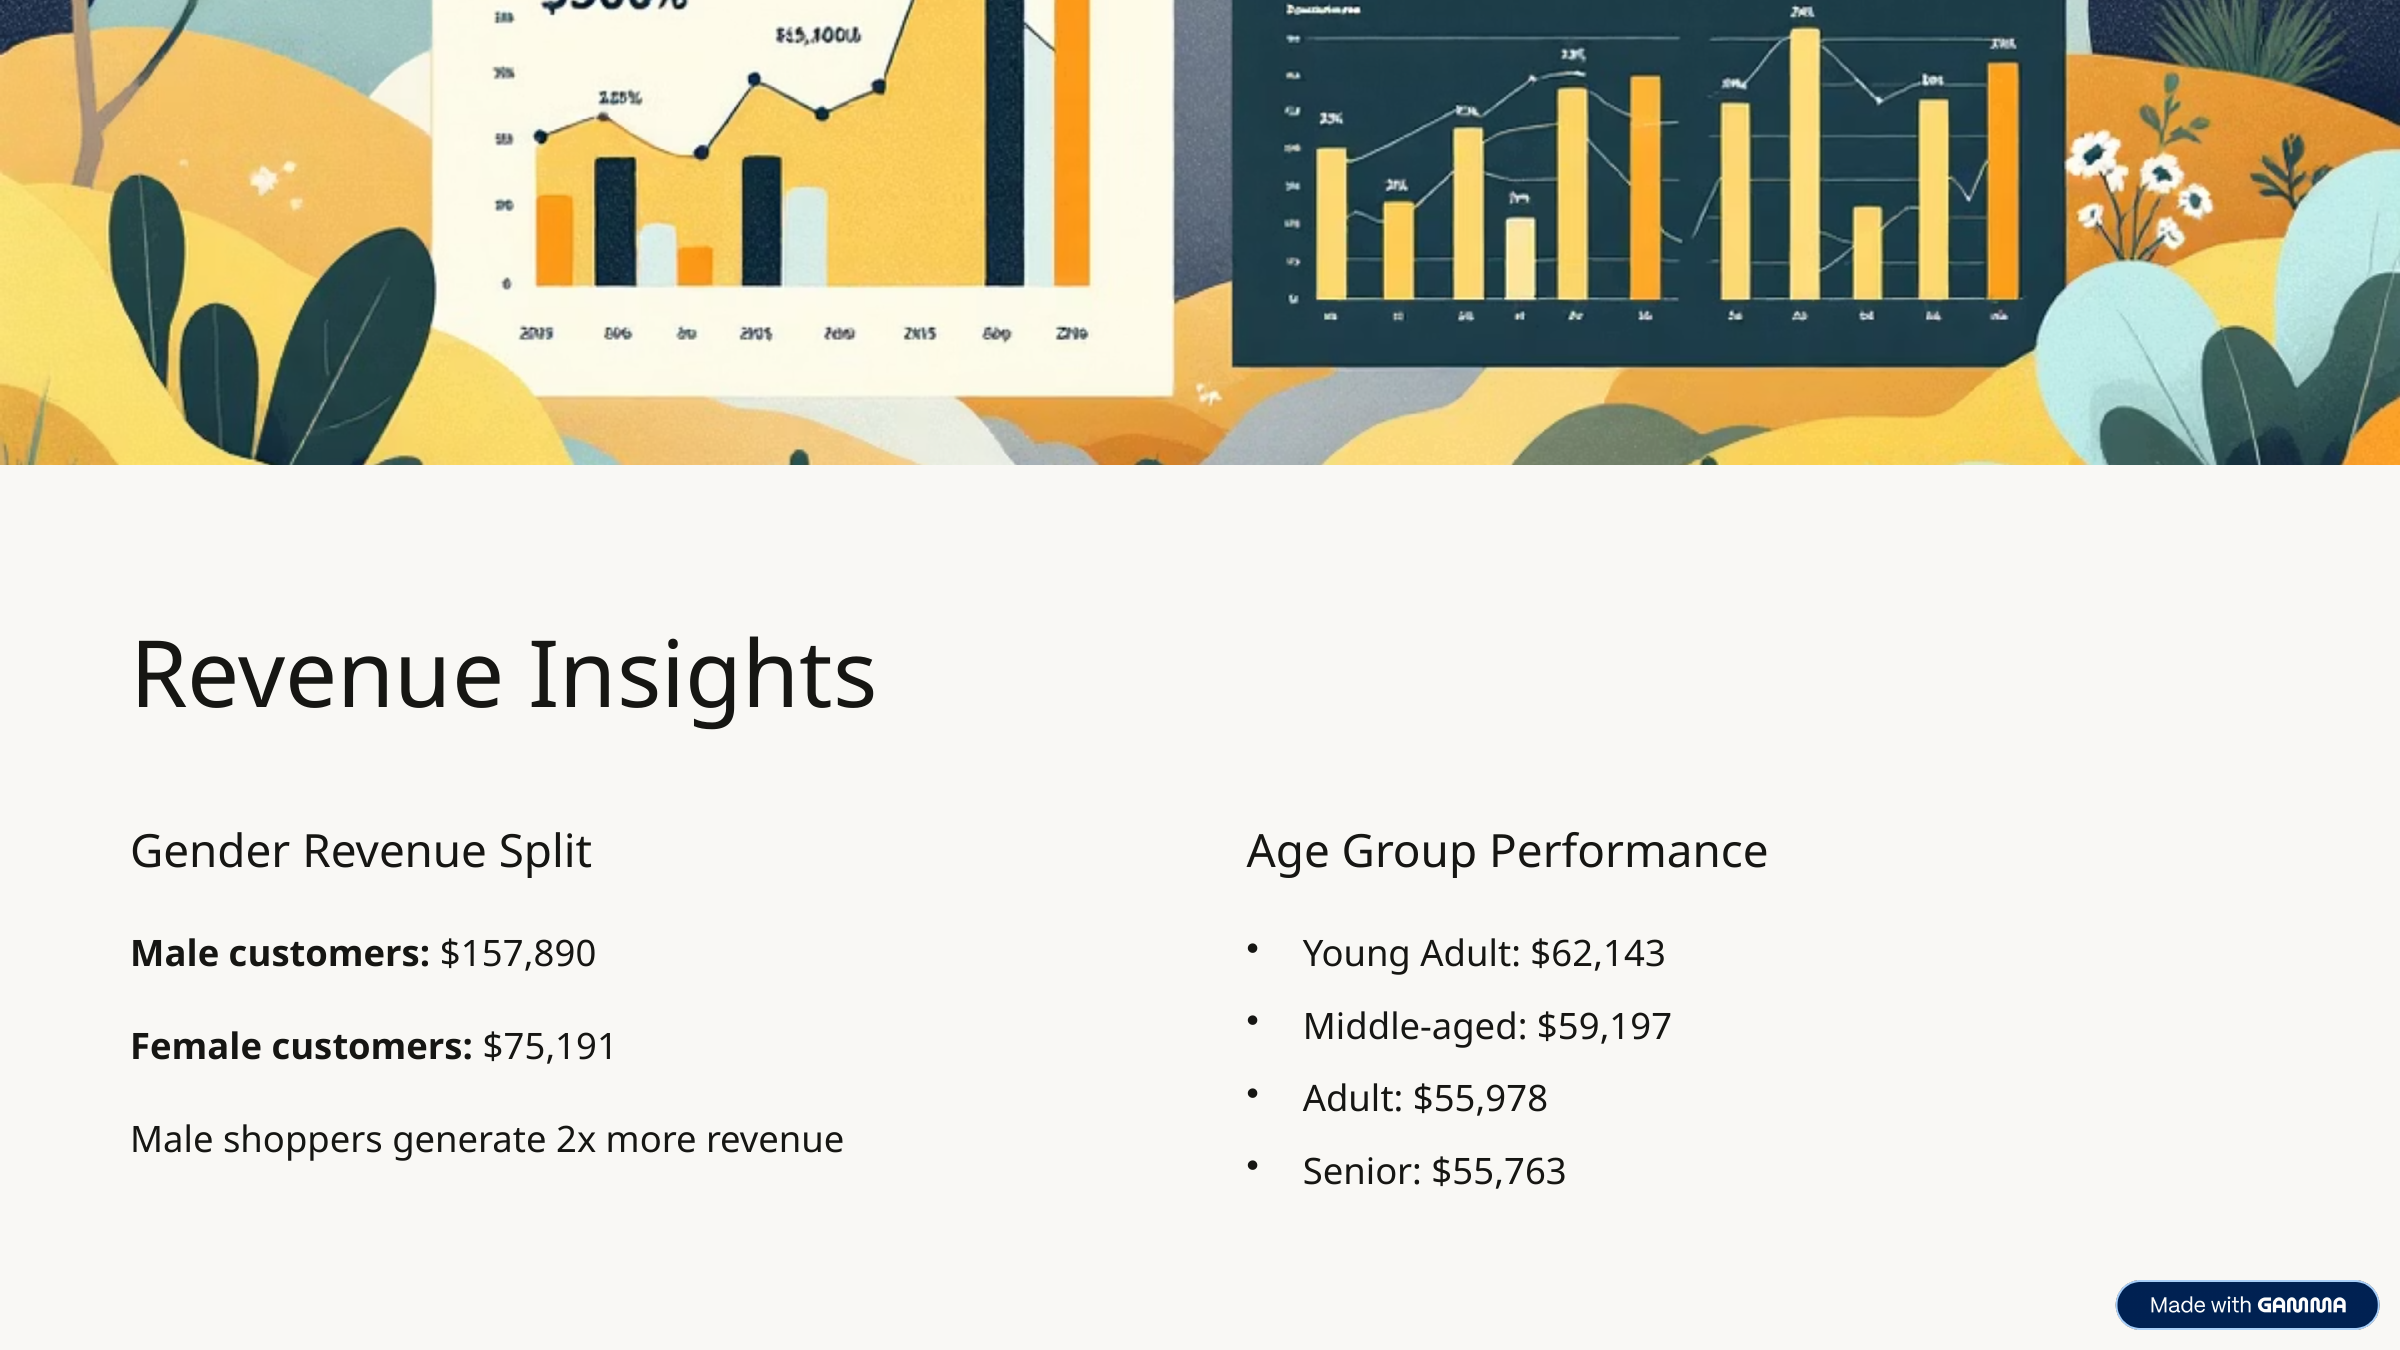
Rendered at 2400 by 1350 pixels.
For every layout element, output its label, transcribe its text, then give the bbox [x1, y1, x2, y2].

text_box Revenue Insights [130, 610, 1061, 727]
text_box Male shoppers generate 2x more revenue [130, 1100, 1155, 1161]
text_box Gender Revenue Split [130, 819, 602, 878]
picture [0, 0, 2400, 466]
text_box Male customers: $157,890 [130, 914, 1155, 975]
text_box Young Adult: $62,143 [1246, 914, 2271, 975]
text_box Age Group Performance [1246, 819, 1773, 878]
text_box Female customers: $75,191 [130, 1007, 1155, 1068]
picture [2106, 1271, 2389, 1339]
text_box Adult: $55,978 [1246, 1059, 2271, 1120]
text_box Senior: $55,763 [1246, 1132, 2271, 1192]
text_box Middle-aged: $59,197 [1246, 987, 2271, 1047]
